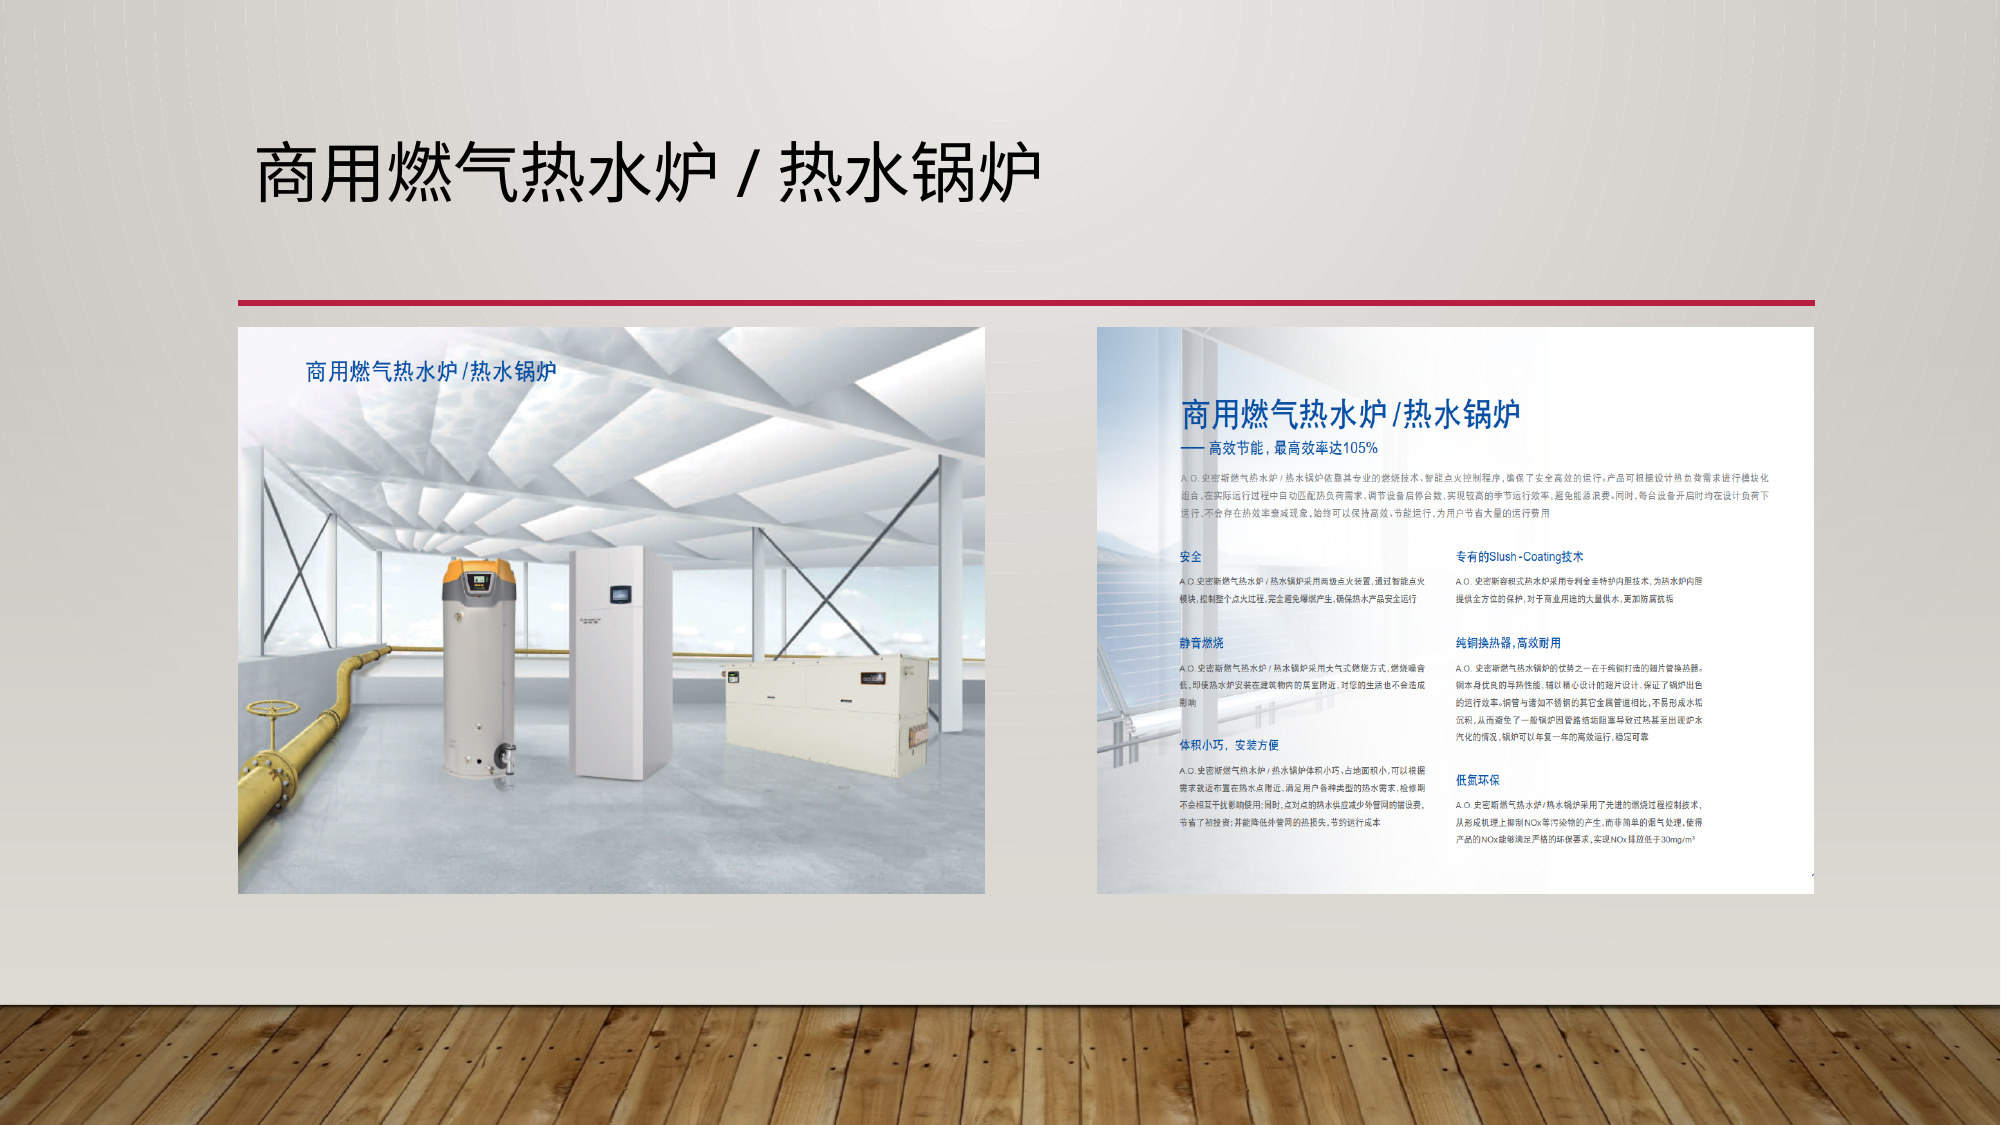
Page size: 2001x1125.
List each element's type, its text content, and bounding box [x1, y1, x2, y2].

picture [1097, 327, 1814, 894]
title 商用燃气热水炉/热水锅炉 [238, 131, 1814, 305]
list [237, 327, 985, 894]
picture [0, 1005, 2000, 1125]
